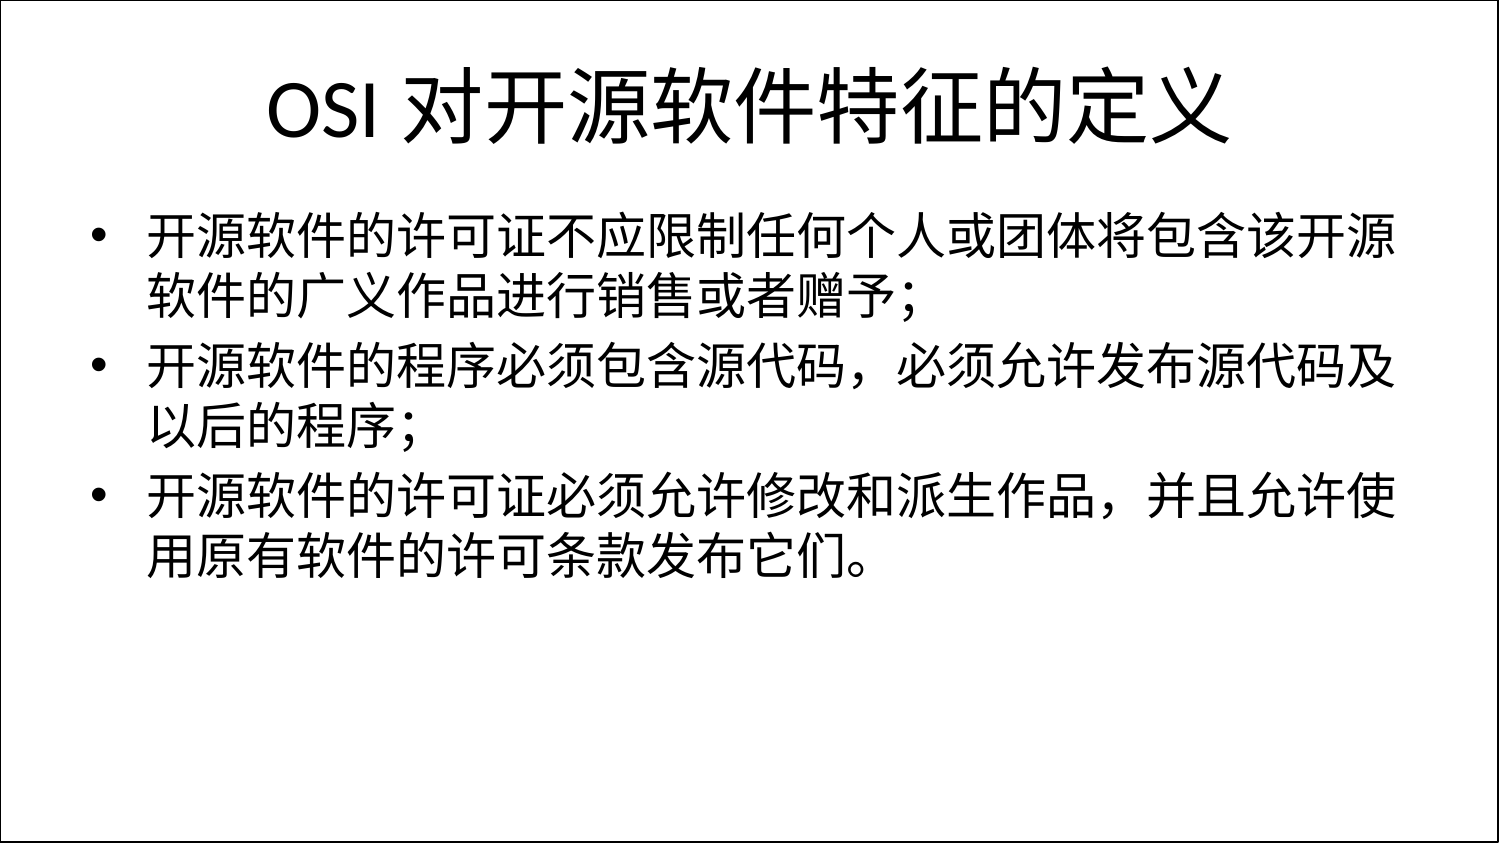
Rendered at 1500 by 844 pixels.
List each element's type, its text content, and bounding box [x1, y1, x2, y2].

title OSI对开源软件特征的定义 [75, 33, 1425, 175]
list 开源软件的许可证不应限制任何个人或团体将包含该开源软件的广义作品进行销售或者赠予； 开源软件的程序必须包含源代码，必须允许发布源代码及以后的程序； 开源软件的许可证必须允许修改和派生作品，并且允许使用原有软件的许可条款发布它们。 [75, 196, 1425, 754]
